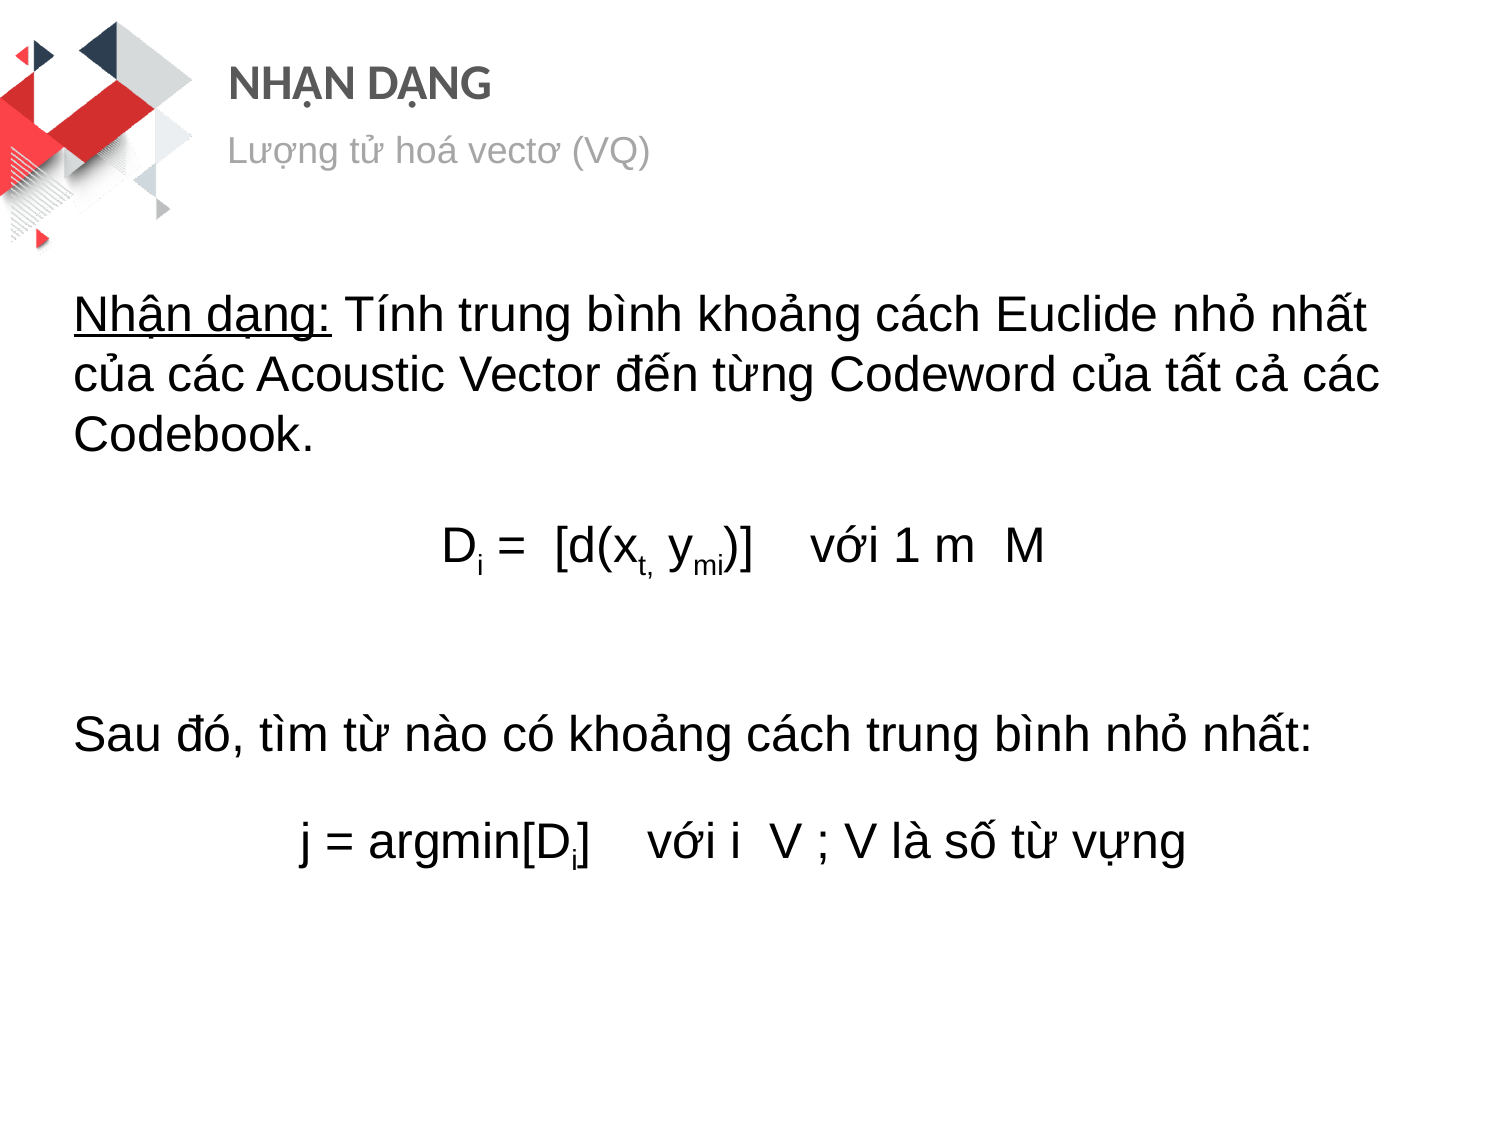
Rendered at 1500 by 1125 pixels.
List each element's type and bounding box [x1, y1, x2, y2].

text_box [212, 42, 1383, 179]
picture [0, 21, 192, 255]
